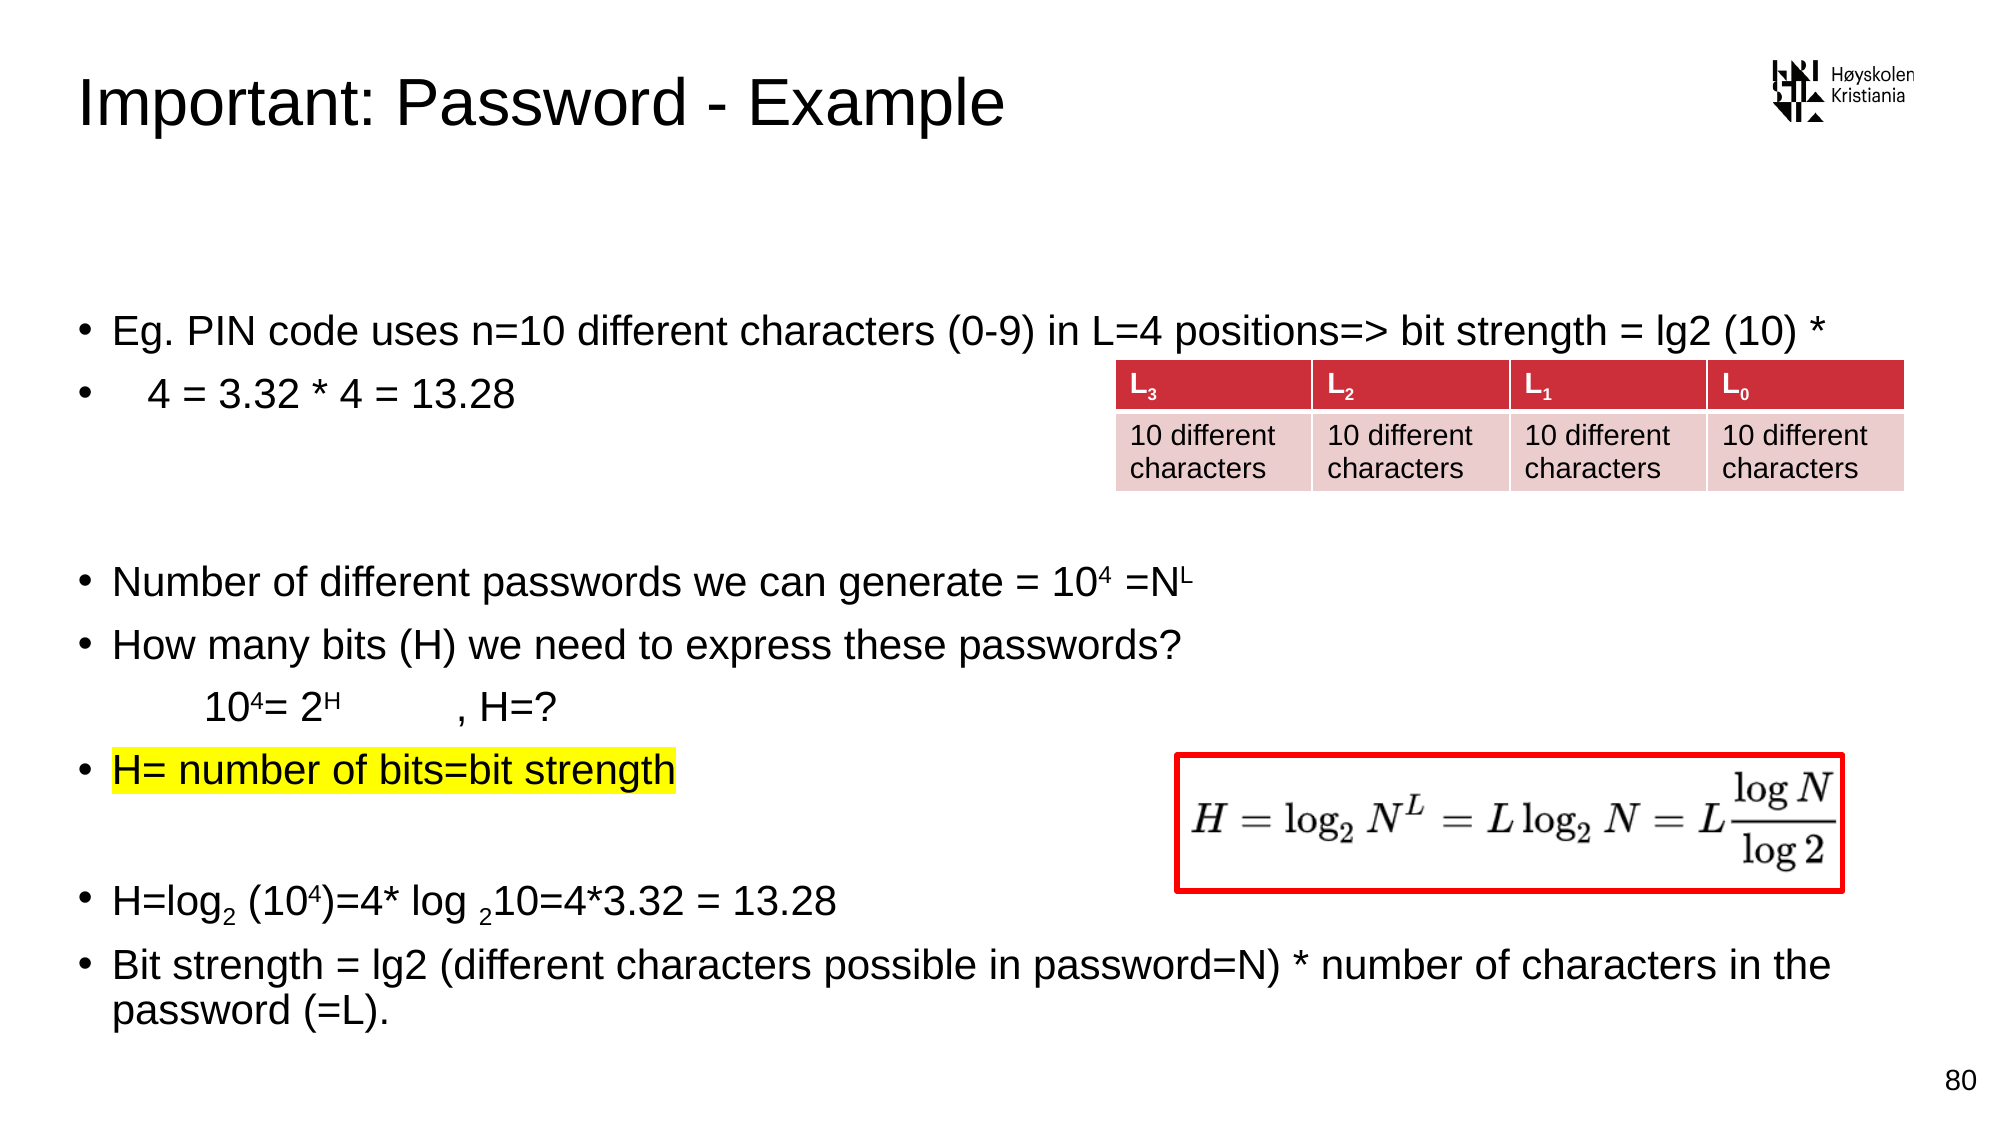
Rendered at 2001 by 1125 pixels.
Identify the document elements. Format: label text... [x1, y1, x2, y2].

picture [1179, 758, 1840, 889]
table_header L2 [1313, 360, 1509, 409]
table_cell 10 different characters [1313, 414, 1509, 491]
table_header L3 [1116, 360, 1311, 409]
table_cell 10 different characters [1511, 414, 1706, 491]
table_header L0 [1708, 360, 1904, 409]
title Important: Password - Example [62, 59, 1675, 277]
table_header L1 [1511, 360, 1706, 409]
list Eg. PIN code uses n=10 different characters (0-9) in L=4 positions=> bit strength = lg2 (10) * 4 = 3.32 * 4 = 13.28 Number of different passwords we can generate = 104 =NL How many bits (H) we need to express these passwords? 104= 2H , H=? H= number of bits=bit strength H=log2 (104)=4* log 210=4*3.32 = 13.28 Bit strength = lg2 (different characters possible in password=N) * number of characters in the password (=L). [62, 301, 1914, 1057]
table_cell 10 different characters [1116, 414, 1311, 491]
table_cell 10 different characters [1708, 414, 1904, 491]
